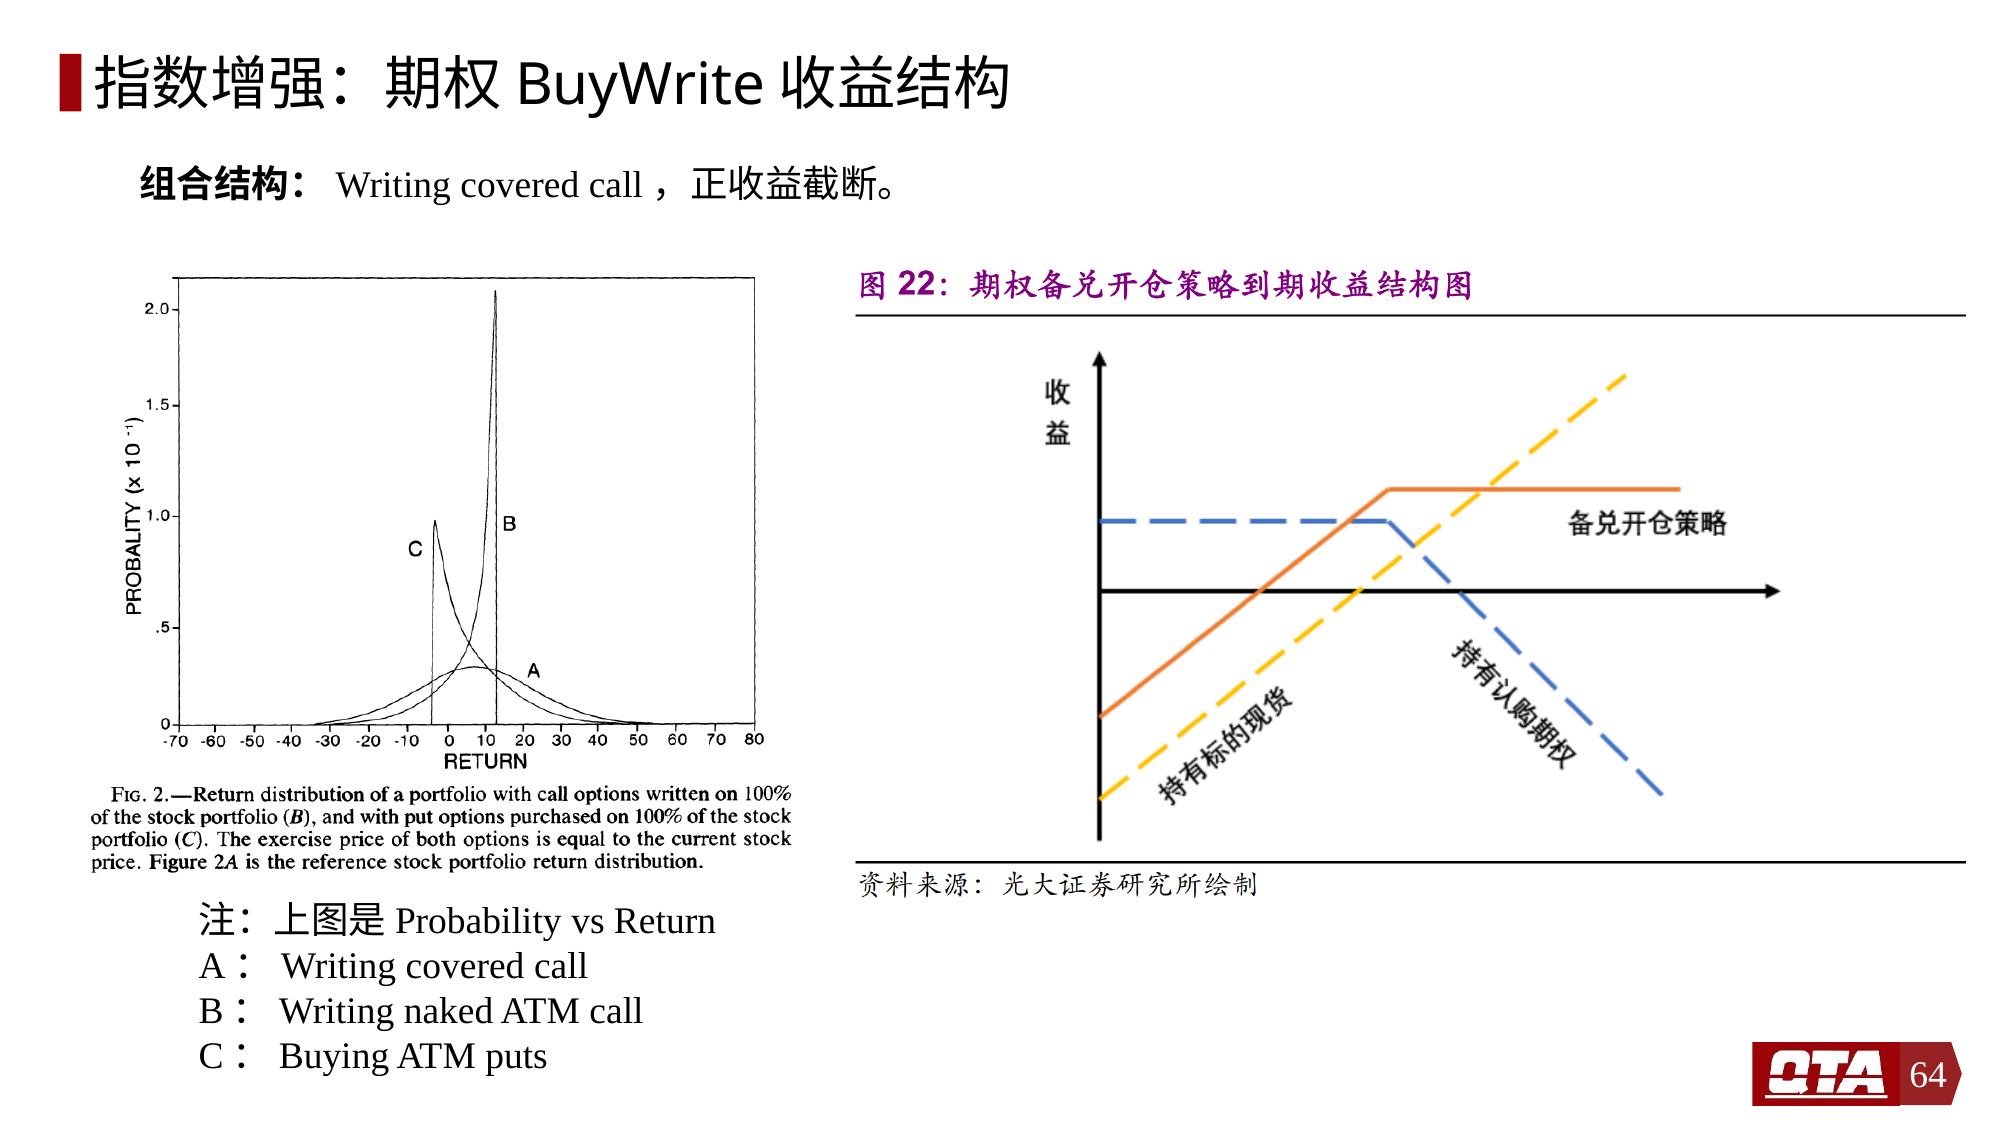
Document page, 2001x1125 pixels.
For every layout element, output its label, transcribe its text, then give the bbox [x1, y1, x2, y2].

picture [839, 263, 1982, 904]
text_box 注：上图是Probability vs Return A：Writing covered call B：Writing naked ATM call C：Buying ATM puts [183, 889, 780, 1083]
title 指数增强：期权BuyWrite收益结构 [78, 0, 1775, 174]
slide_number 64 [1511, 1042, 1962, 1103]
picture [65, 263, 811, 889]
text_box 组合结构：Writing covered call，正收益截断。 [124, 152, 1905, 213]
